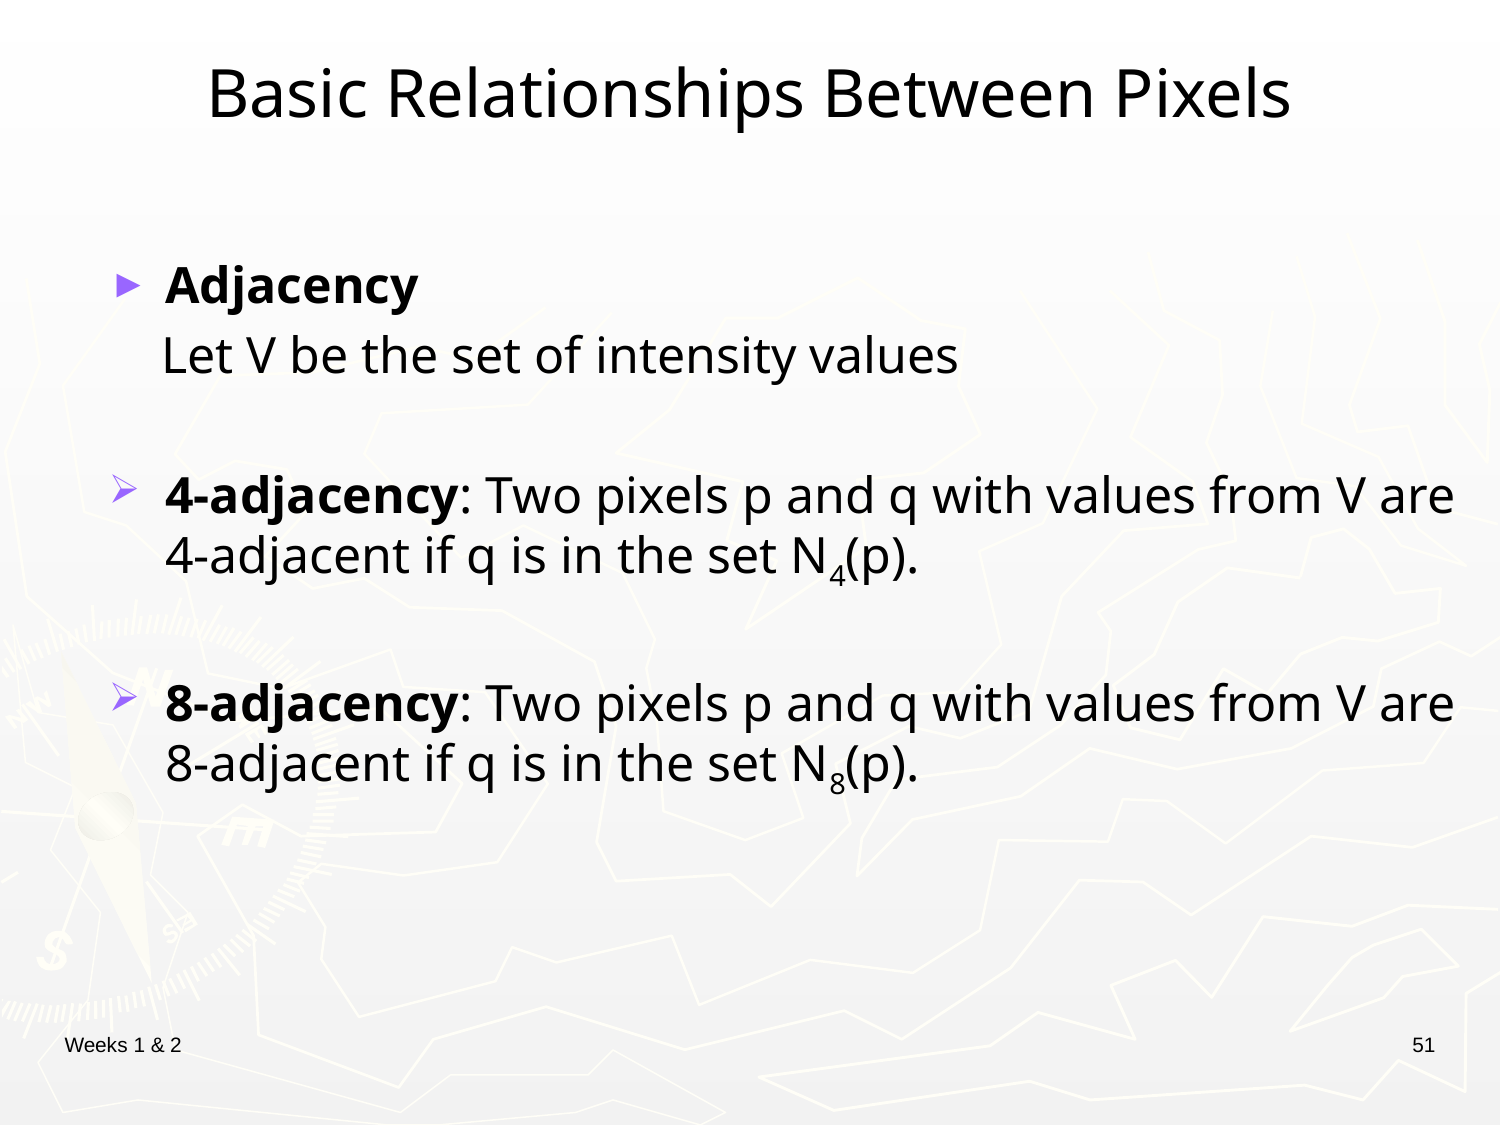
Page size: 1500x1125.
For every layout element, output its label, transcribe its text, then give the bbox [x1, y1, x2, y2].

slide_number Weeks 1 & 2 [49, 1024, 426, 1103]
title Basic Relationships Between Pixels [49, 37, 1451, 226]
slide_number 51 [1074, 1024, 1451, 1103]
list Adjacency Let V be the set of intensity values 4-adjacency: Two pixels p and q with values from V are 4-adjacent if q is in the set N4(p). 8-adjacency: Two pixels p and q with values from V are 8-adjacent if q is in the set N8(p). [93, 245, 1496, 985]
